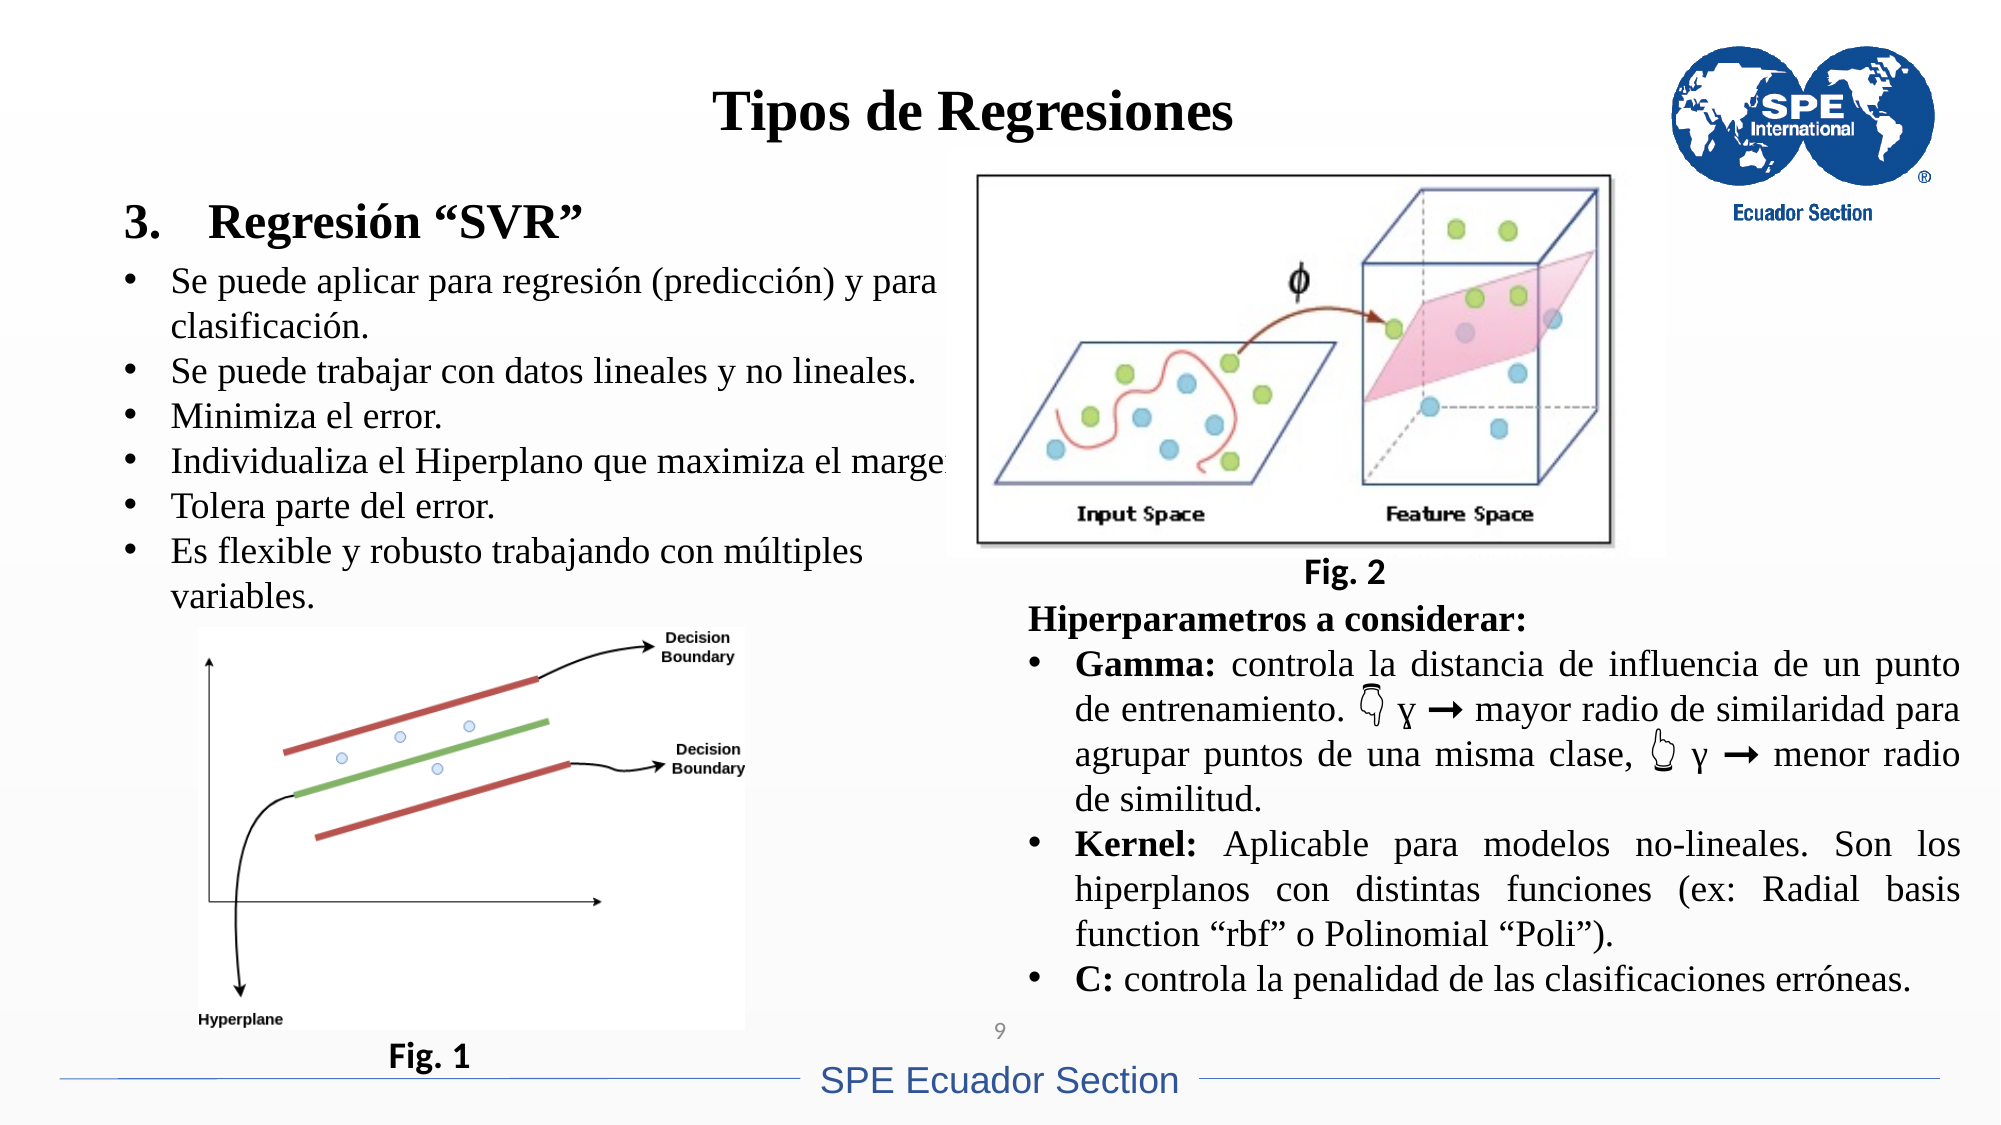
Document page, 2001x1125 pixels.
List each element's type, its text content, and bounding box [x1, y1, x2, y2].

text_box Regresión “SVR” [109, 181, 946, 248]
text_box Tipos de Regresiones [410, 64, 1538, 150]
text_box SPE Ecuador Section [800, 1060, 1200, 1109]
slide_number 9 [774, 999, 1225, 1060]
text_box Se puede aplicar para regresión (predicción) y para clasificación. Se puede trabajar con datos lineales y no lineales. Minimiza el error. Individualiza el Hiperplano que maximiza el margen. Tolera parte del error. Es flexible y robusto trabajando con múltiples variables. [109, 248, 1014, 624]
text_box Fig. 2 [1289, 557, 1402, 599]
text_box Fig. 1 [374, 1079, 486, 1084]
text_box Hiperparametros a considerar: Gamma: controla la distancia de influencia de un punto de entrenamiento. 👇 ɣ ➞ mayor radio de similaridad para agrupar puntos de una misma clase, 👆 γ ➞ menor radio de similitud. Kernel: Aplicable para modelos no-lineales. Son los hiperplanos con distintas funciones (ex: Radial basis function “rbf” o Polinomial “Poli”). C: controla la penalidad de las clasificaciones erróneas. [1013, 586, 1977, 1007]
picture [198, 627, 745, 1030]
text_box Fig. 1 [374, 1030, 486, 1078]
picture [946, 26, 1956, 557]
